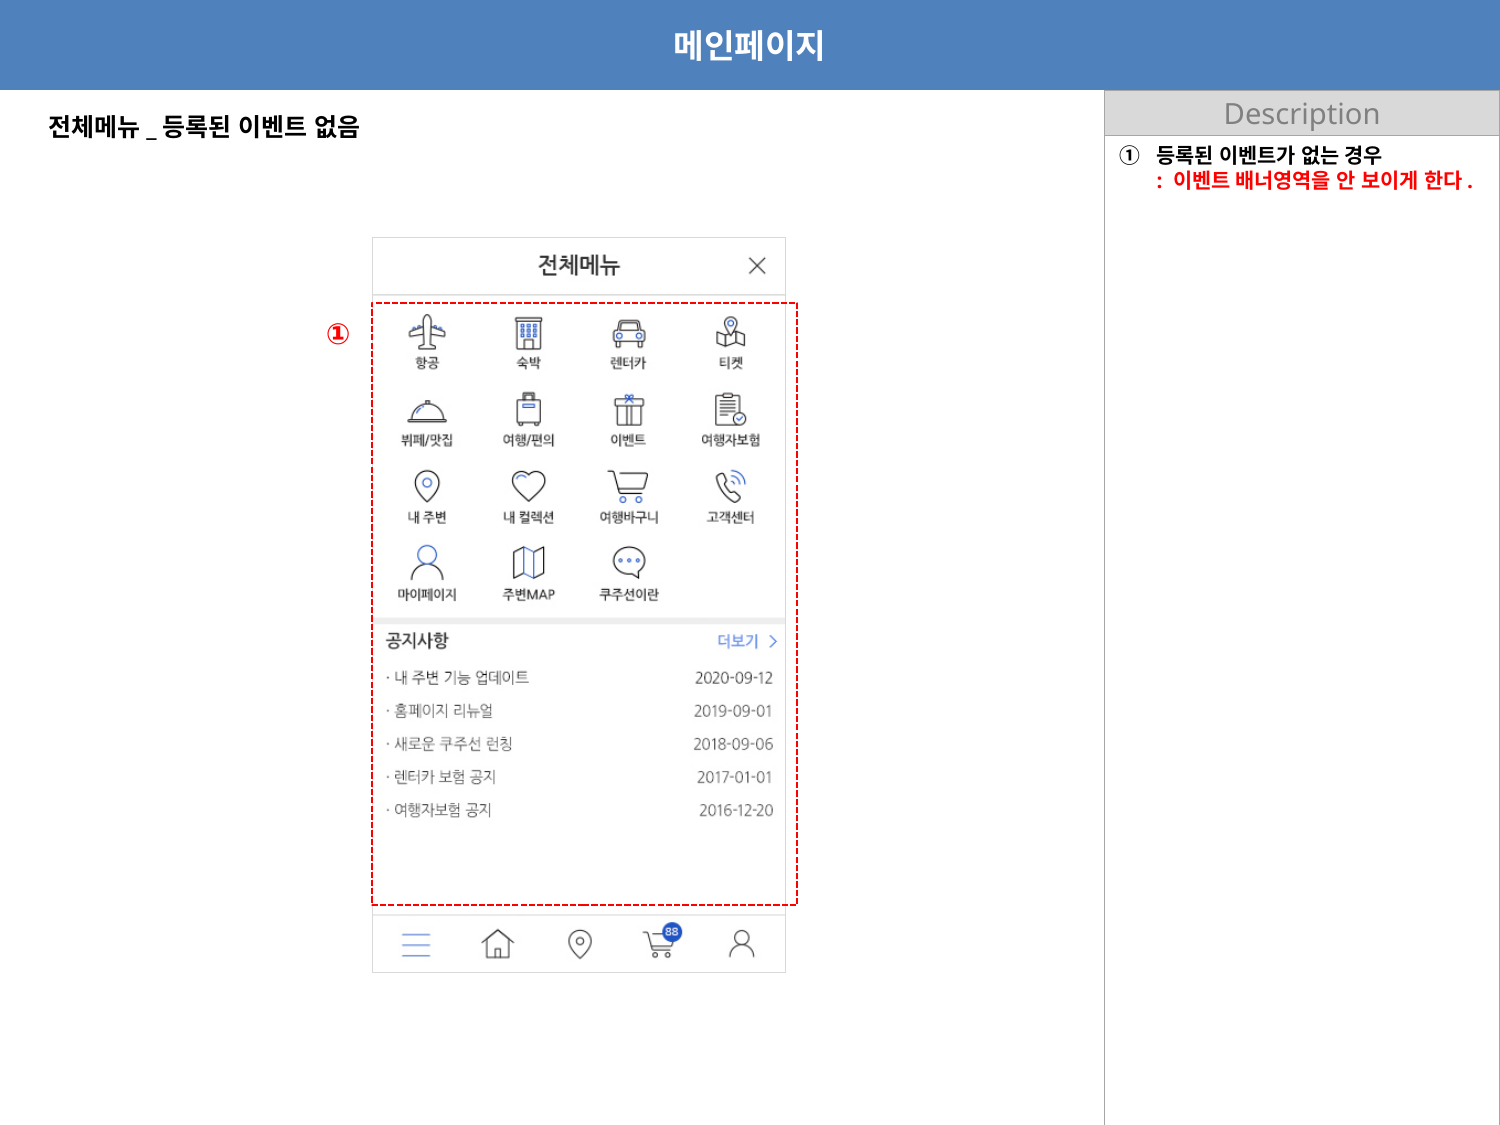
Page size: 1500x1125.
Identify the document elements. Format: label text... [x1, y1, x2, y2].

text_box 등록된 이벤트가 없는 경우 : 이벤트 배너영역을 안 보이게 한다. [1102, 134, 1500, 1125]
text_box ① [311, 307, 366, 358]
text_box Description [1102, 92, 1500, 134]
text_box 메인페이지 [0, 0, 1500, 92]
text_box [790, 301, 799, 907]
text_box 전체메뉴_등록된 이벤트 없음 [33, 103, 376, 149]
picture [371, 237, 786, 973]
